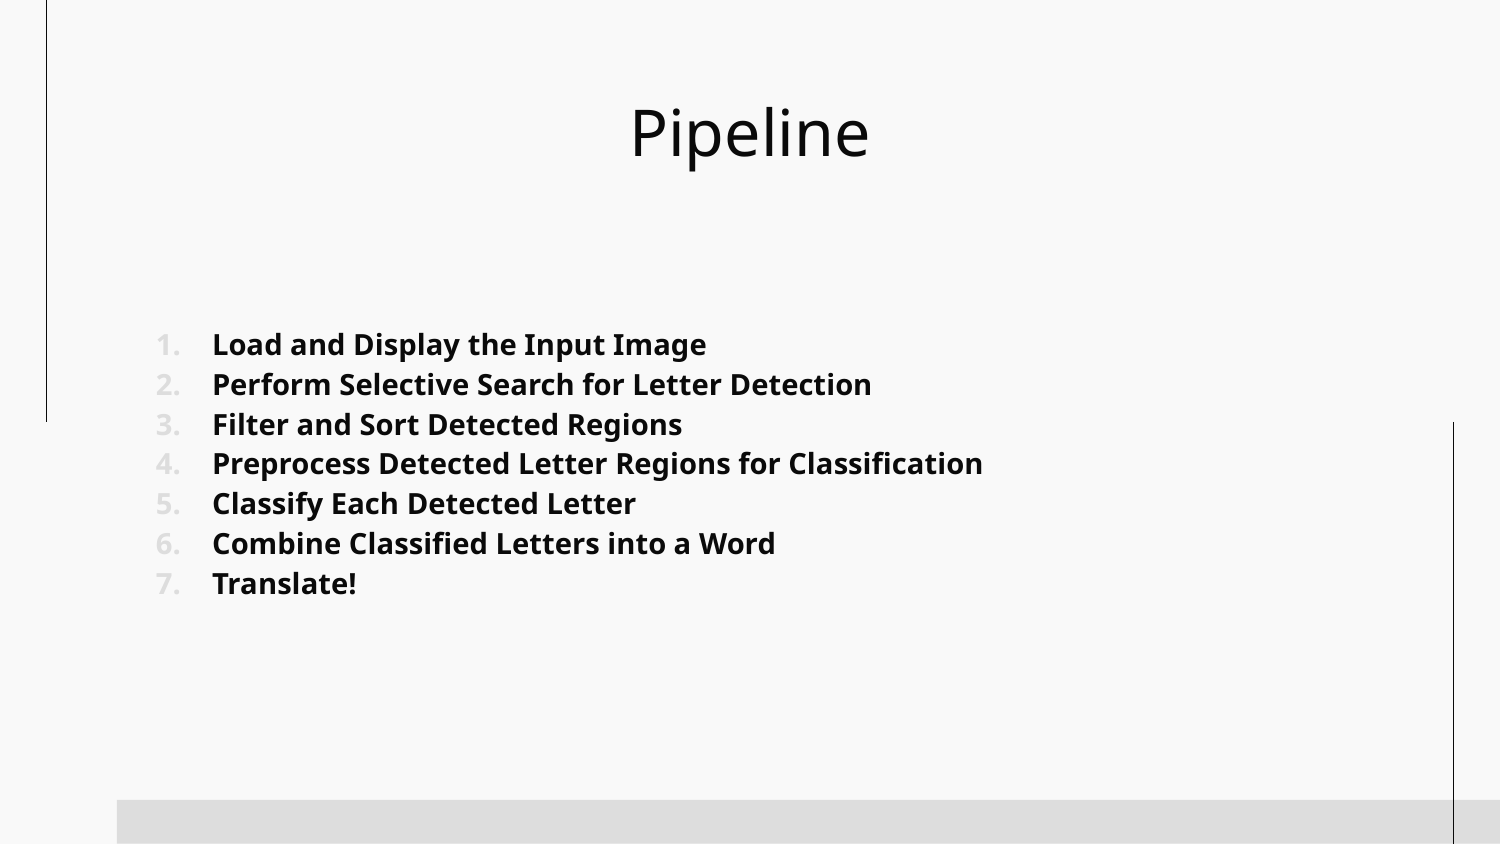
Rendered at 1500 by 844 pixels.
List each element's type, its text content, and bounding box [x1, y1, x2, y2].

list Load and Display the Input Image Perform Selective Search for Letter Detection Filter and Sort Detected Regions Preprocess Detected Letter Regions for Classification Classify Each Detected Letter Combine Classified Letters into a Word Translate! [116, 271, 1314, 725]
title Pipeline [116, 77, 1383, 168]
